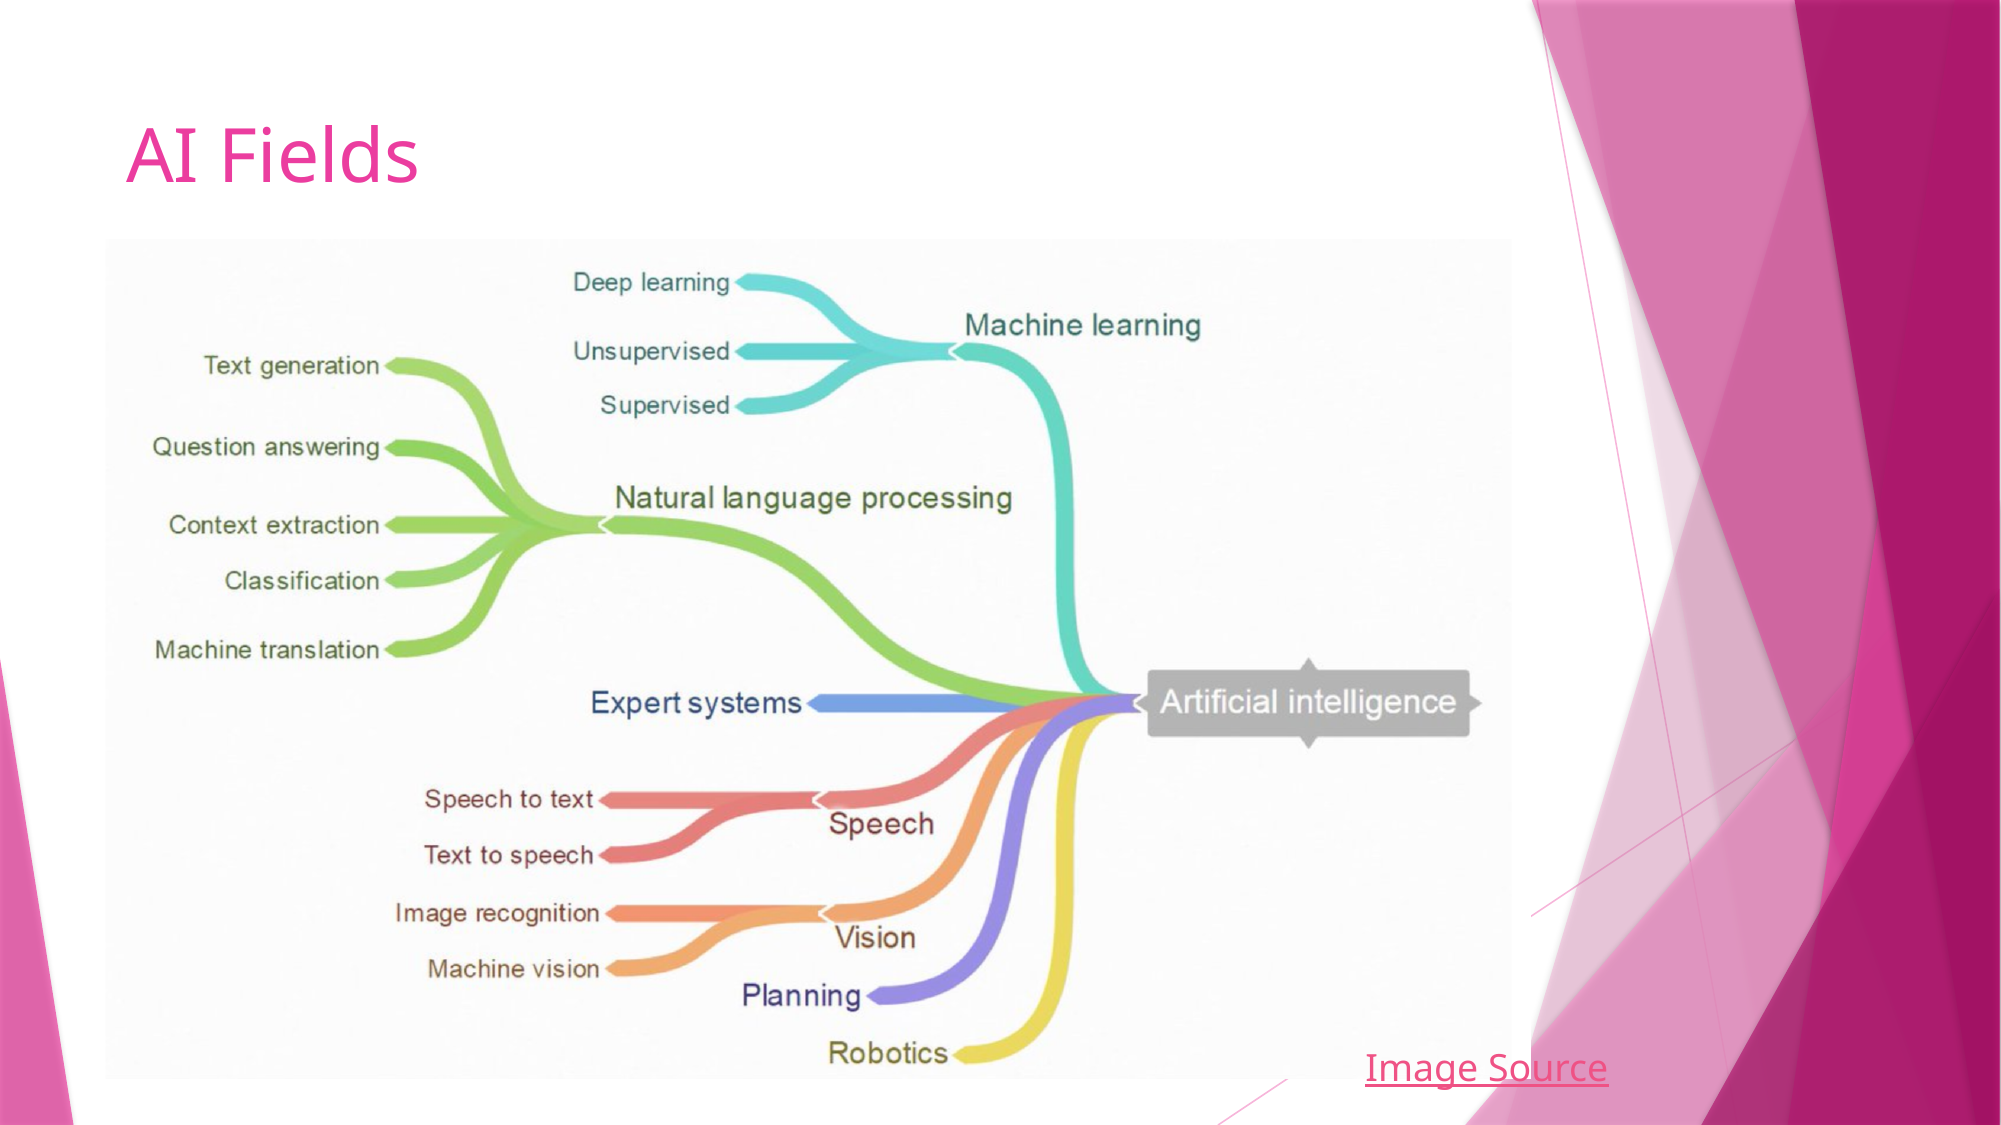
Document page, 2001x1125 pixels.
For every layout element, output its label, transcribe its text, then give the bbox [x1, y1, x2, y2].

text_box Image Source [1350, 1036, 1644, 1103]
title AI Fields [111, 99, 1522, 232]
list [104, 233, 1532, 1080]
